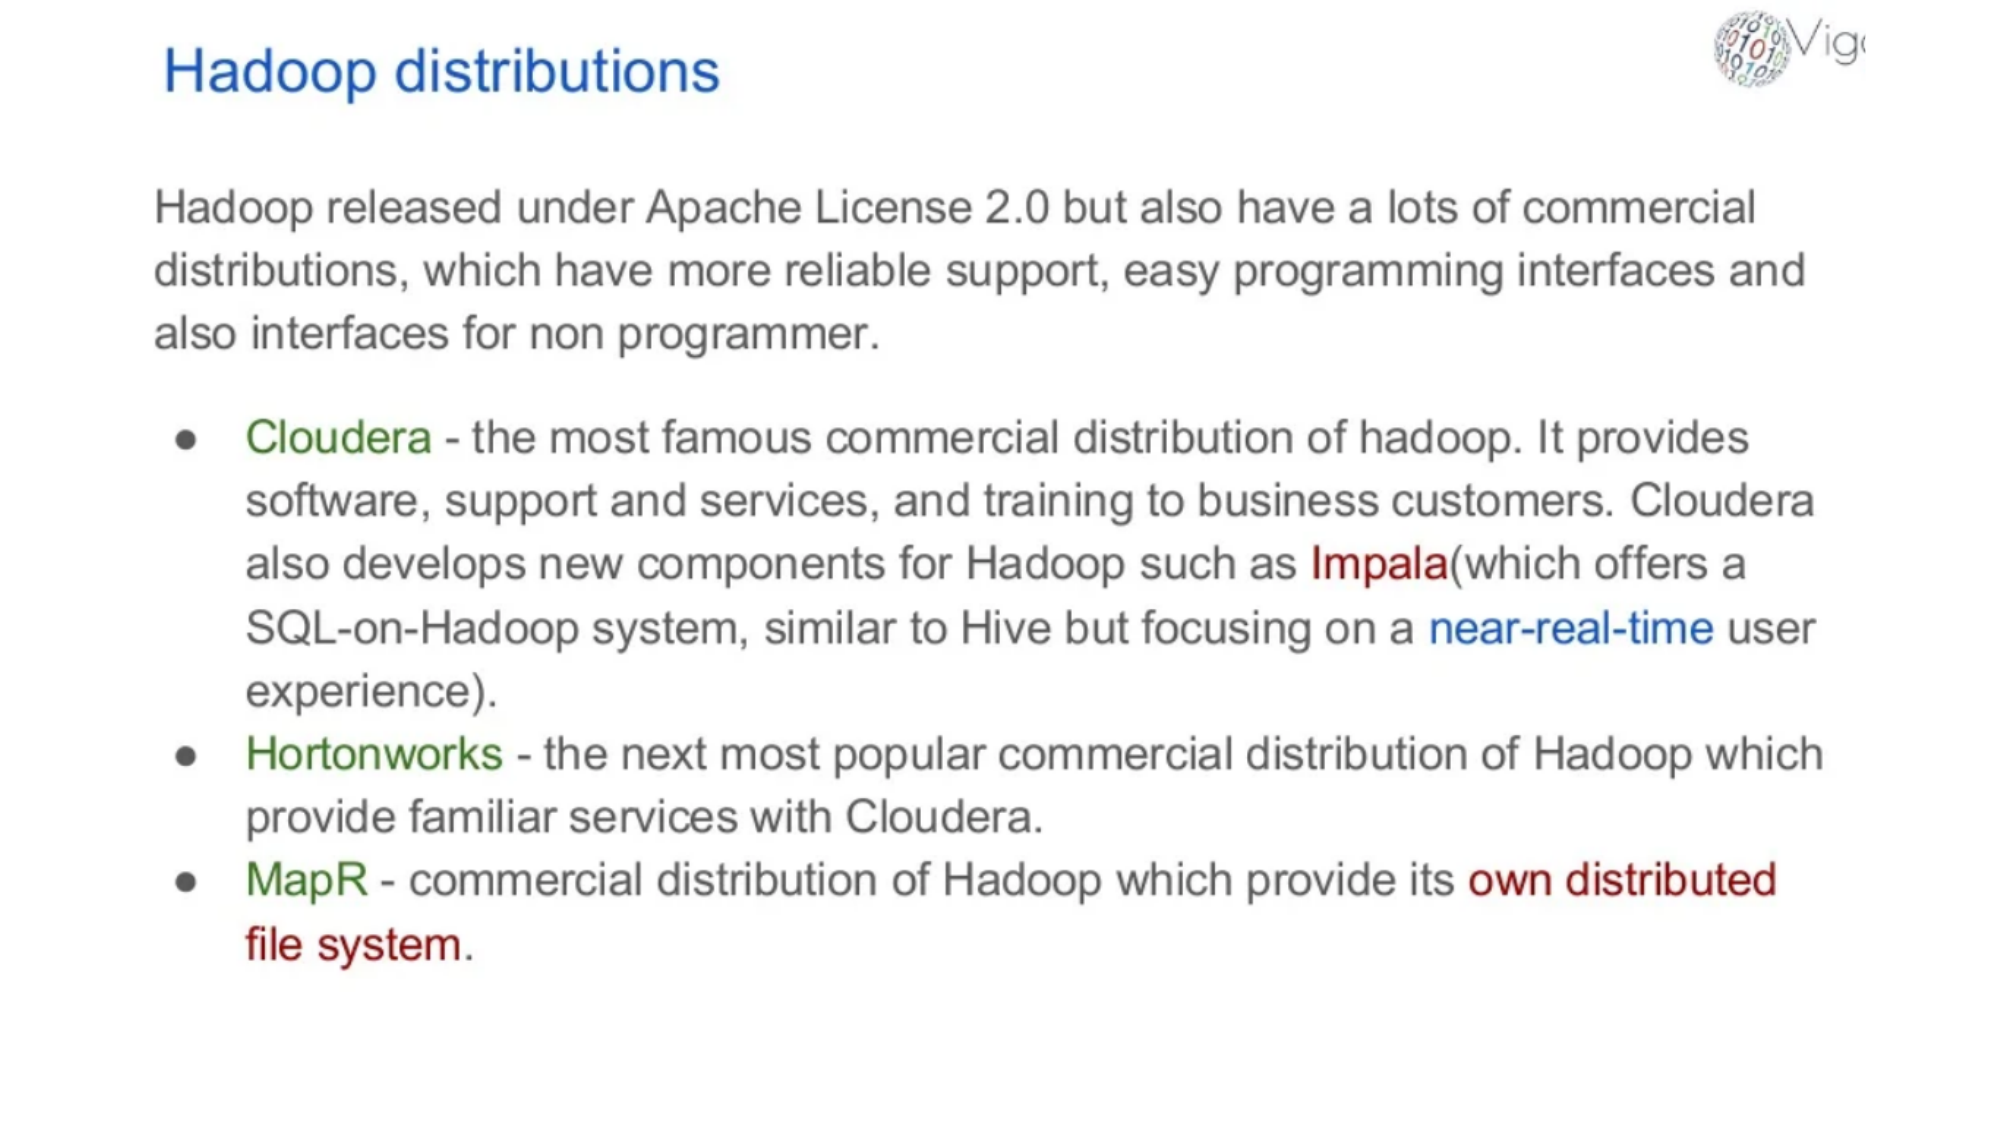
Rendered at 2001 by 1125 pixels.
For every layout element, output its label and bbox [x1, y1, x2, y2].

picture [130, 0, 1866, 992]
